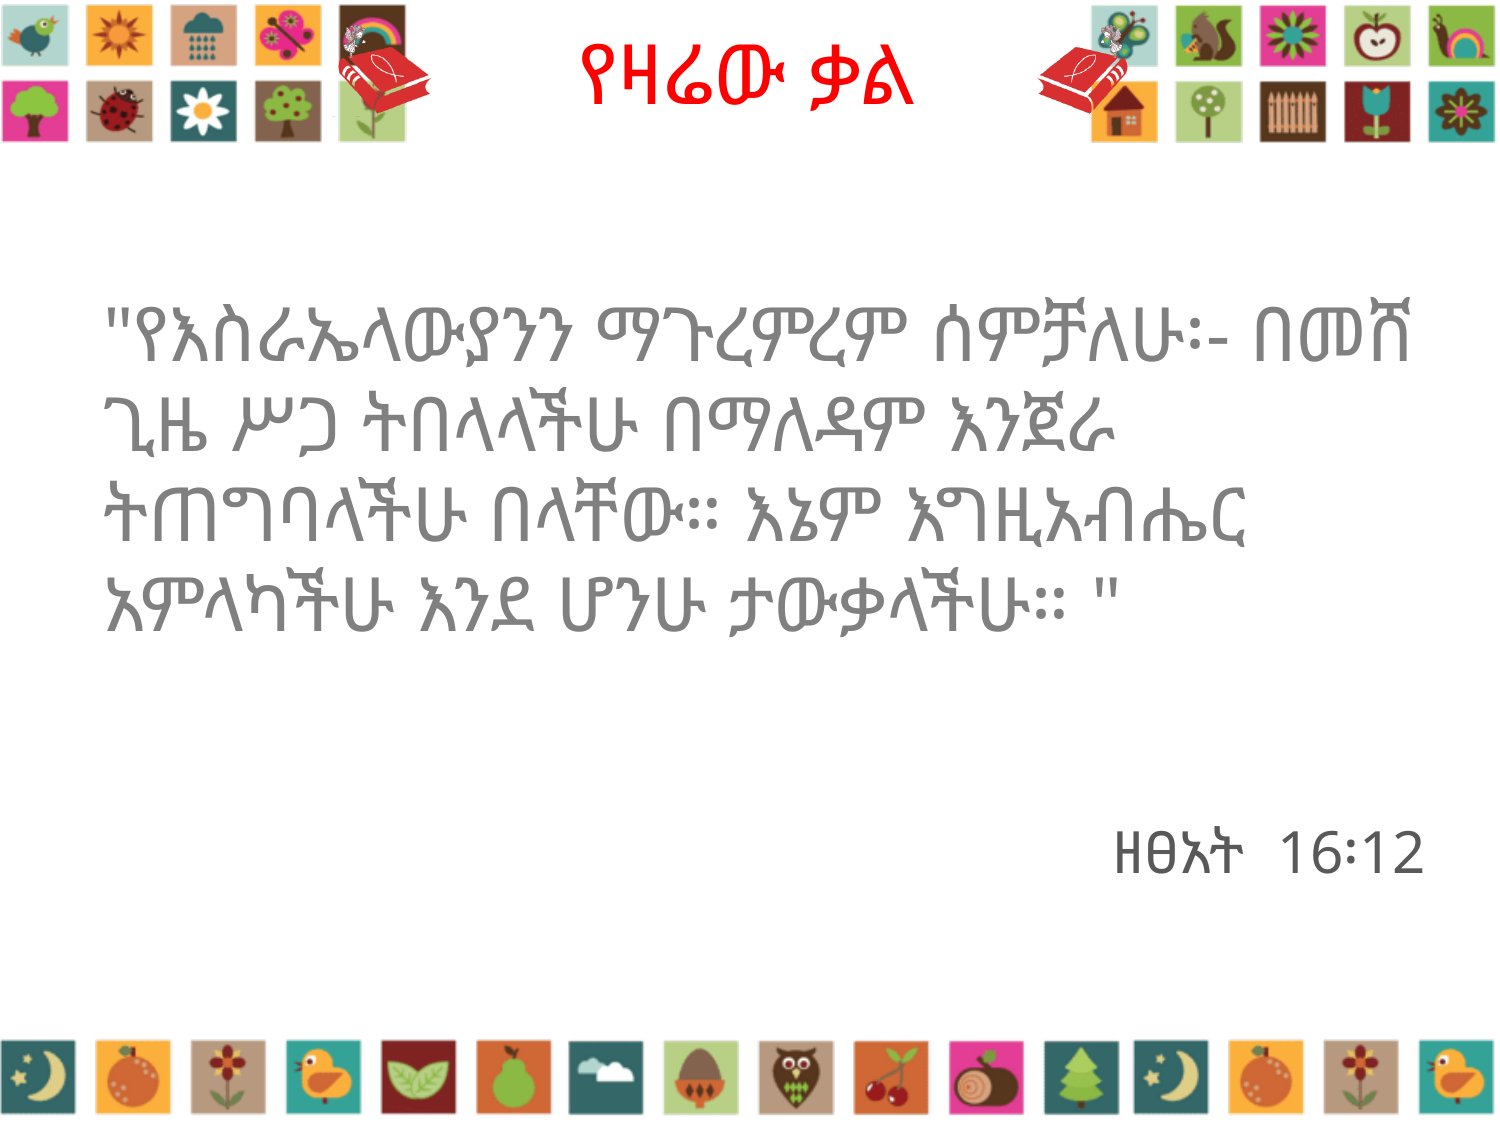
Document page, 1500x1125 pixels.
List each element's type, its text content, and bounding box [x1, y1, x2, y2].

text_box "የእስራኤላውያንን ማጉረምረም ሰምቻለሁ፡- በመሸ ጊዜ ሥጋ ትበላላችሁ በማለዳም እንጀራ ትጠግባላችሁ በላቸው። እኔም እግዚአብሔር አምላካችሁ እንደ ሆንሁ ታውቃላችሁ። " [88, 278, 1436, 654]
text_box የዛሬው ቃል [425, 13, 1078, 129]
text_box ዘፀአት 16፡12 [808, 807, 1441, 893]
picture [0, 3, 463, 150]
picture [1005, 3, 1500, 150]
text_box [0, 1028, 1500, 1118]
